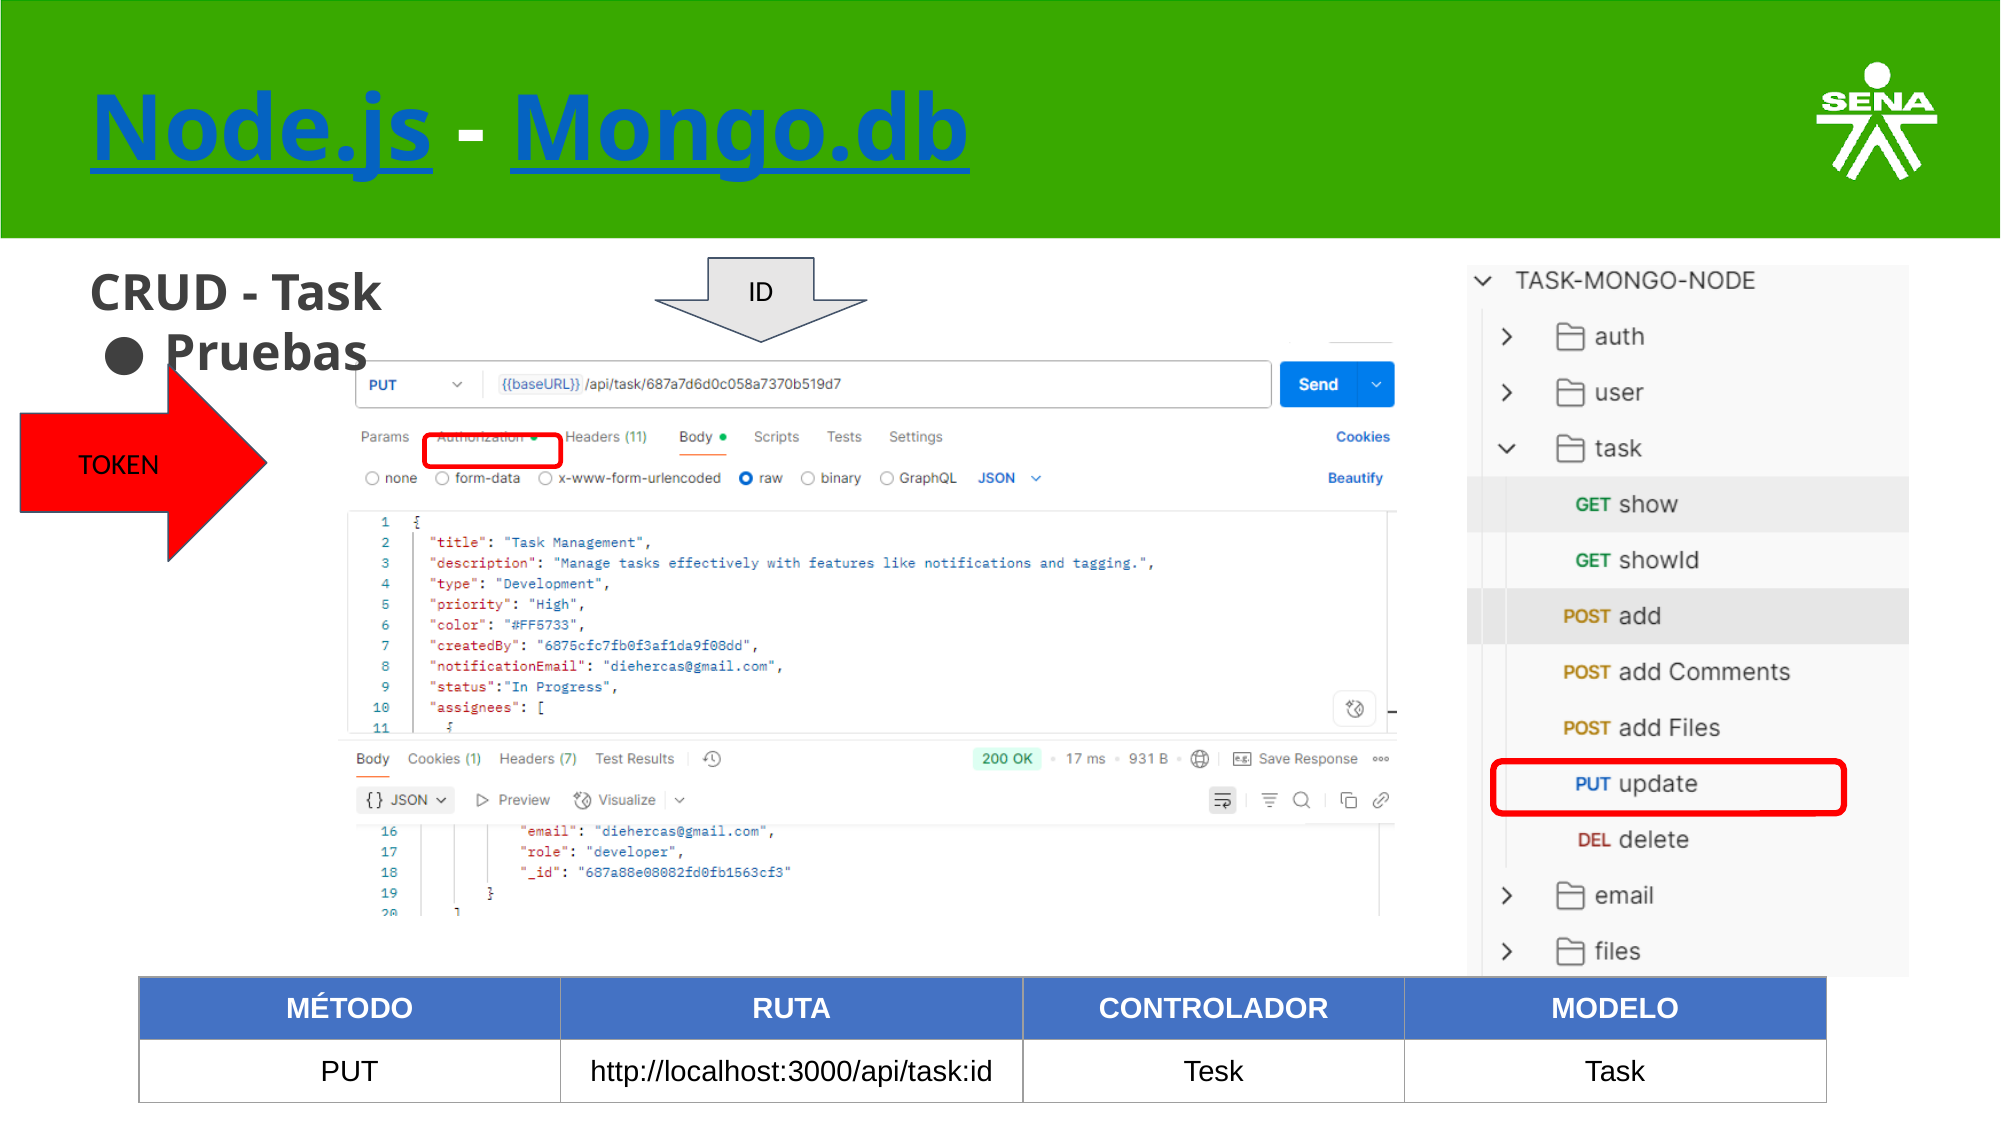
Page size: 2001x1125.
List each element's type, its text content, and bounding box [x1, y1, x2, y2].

table_header CONTROLADOR [1024, 978, 1404, 1039]
table_cell Task [1405, 1040, 1826, 1102]
table_header MÉTODO [140, 978, 560, 1039]
table_header MODELO [1405, 978, 1826, 1039]
text_box CRUD - Task Pruebas [74, 252, 1753, 418]
table_header RUTA [561, 978, 1022, 1039]
text_box ID [655, 258, 867, 340]
text_box TOKEN [20, 364, 267, 562]
title Node.js - Mongo.db [74, 18, 1800, 236]
picture [0, 0, 2001, 1125]
table_cell PUT [140, 1040, 560, 1102]
table_cell Tesk [1024, 1040, 1404, 1102]
table_cell http://localhost:3000/api/task:id [561, 1040, 1022, 1102]
